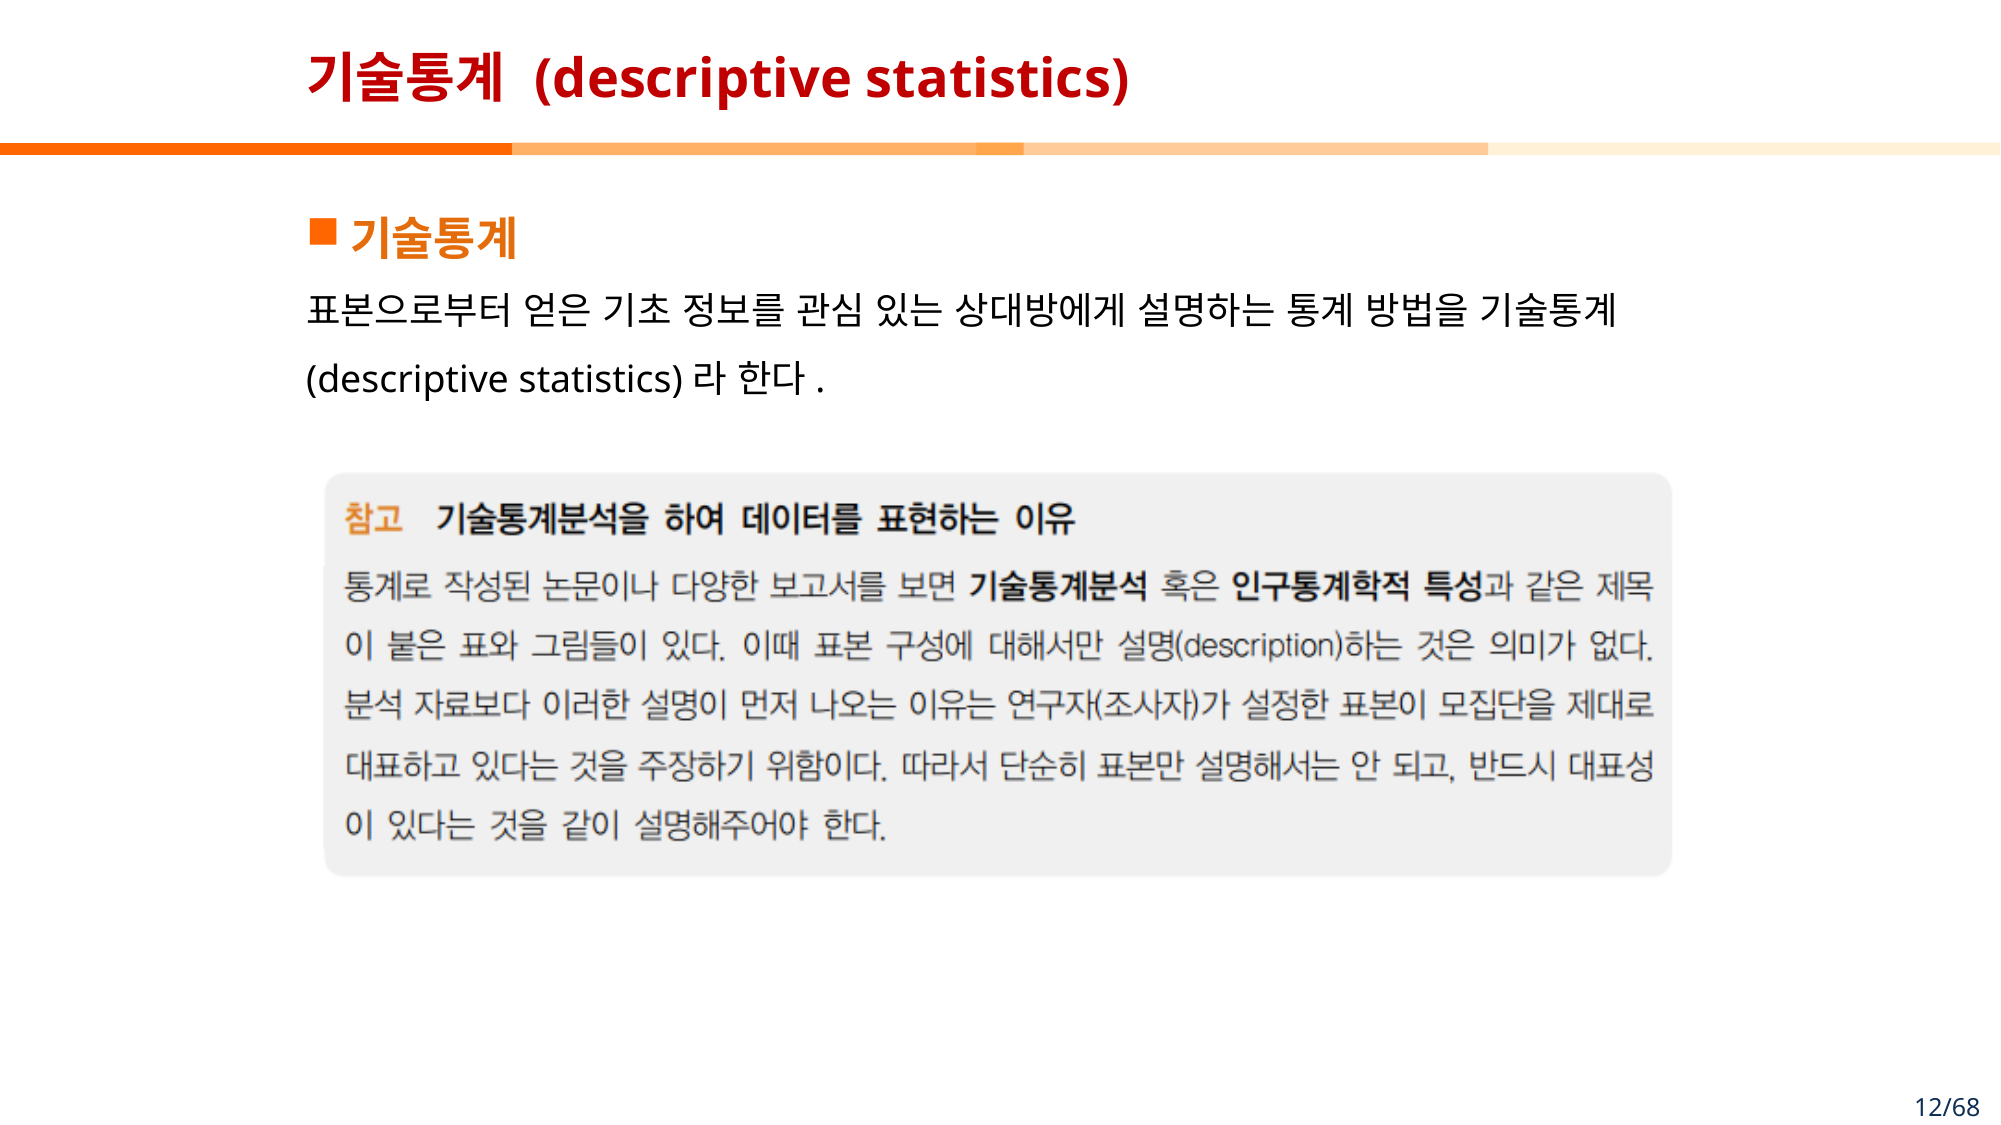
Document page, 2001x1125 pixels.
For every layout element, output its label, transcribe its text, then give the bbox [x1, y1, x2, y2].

picture [320, 467, 1680, 882]
title 기술통계 (descriptive statistics) [291, 31, 1532, 122]
list 기술통계 표본으로부터 얻은 기초 정보를 관심 있는 상대방에게 설명하는 통계 방법을 기술통계(descriptive statistics)라 한다. [291, 174, 1709, 1073]
